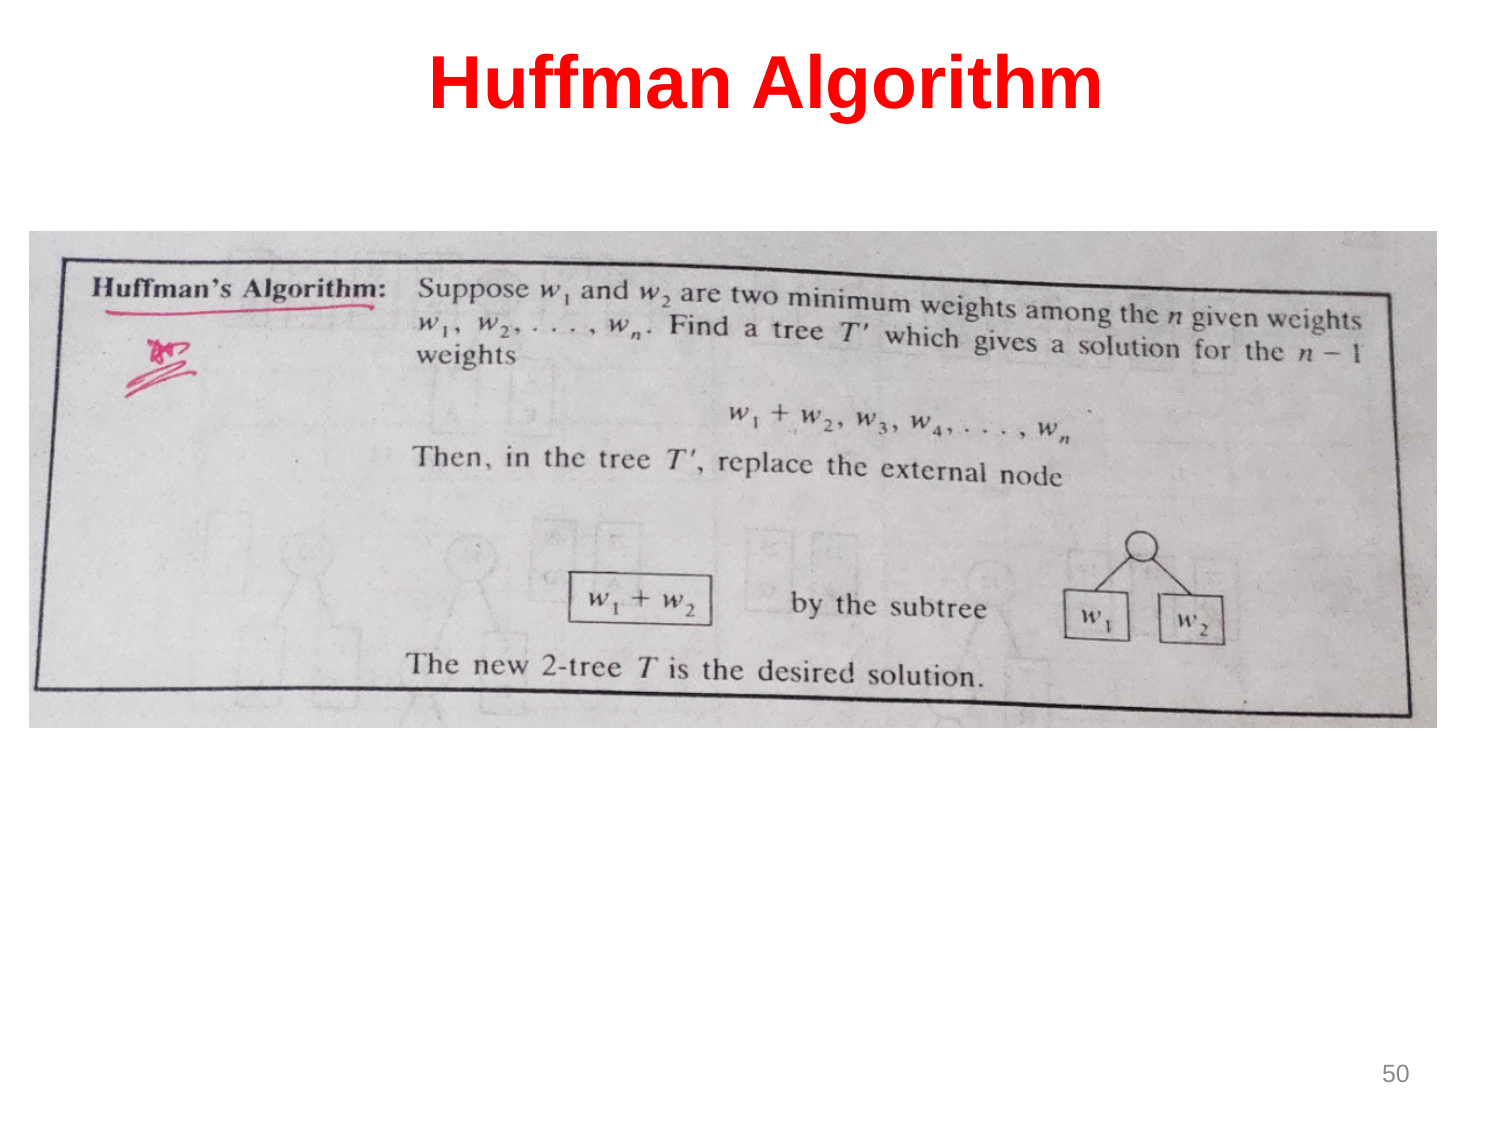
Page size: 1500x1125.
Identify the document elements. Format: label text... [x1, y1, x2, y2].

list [29, 231, 1437, 729]
title Huffman Algorithm [64, 19, 1449, 138]
slide_number 50 [1074, 1042, 1425, 1103]
